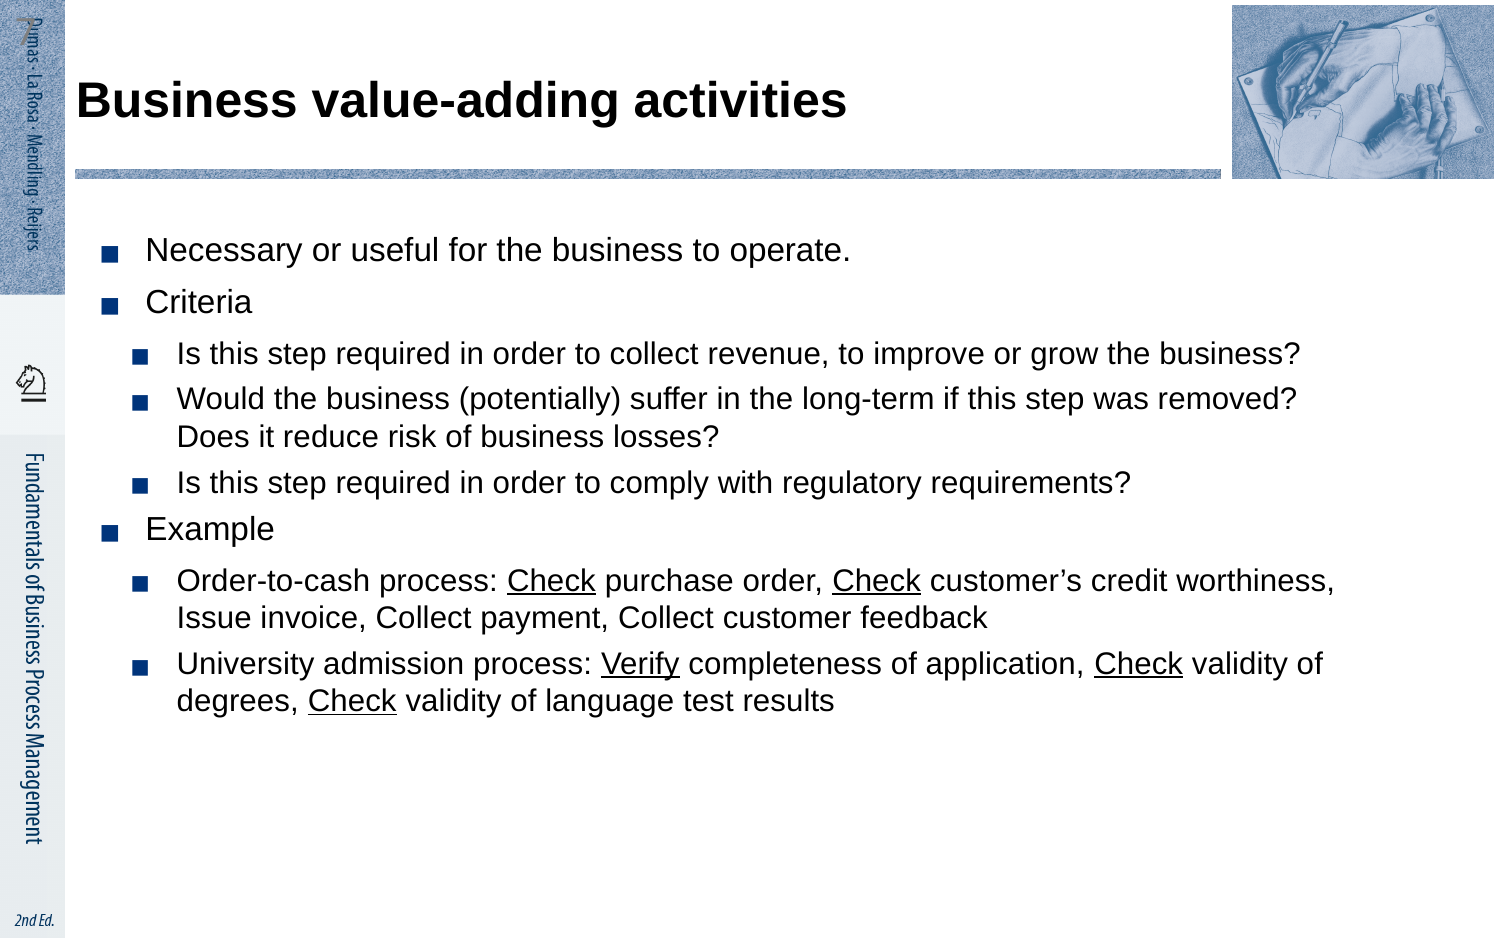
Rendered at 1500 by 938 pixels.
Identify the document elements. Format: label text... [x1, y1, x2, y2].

picture [0, 493, 65, 938]
title Business value-adding activities [493, 22, 1198, 172]
list Necessary or useful for the business to operate. Criteria Is this step required in order to collect revenue, to improve or grow the business? Would the business (potentially) suffer in the long-term if this step was removed? Does it reduce risk of business losses? Is this step required in order to comply with regulatory requirements? Example Order-to-cash process: Check purchase order, Check customer’s credit worthiness, Issue invoice, Collect payment, Collect customer feedback University admission process: Verify completeness of application, Check validity of degrees, Check validity of language test results [75, 220, 1349, 854]
picture [493, 169, 1221, 179]
picture [1232, 5, 1494, 179]
slide_number 7 [0, 0, 493, 493]
